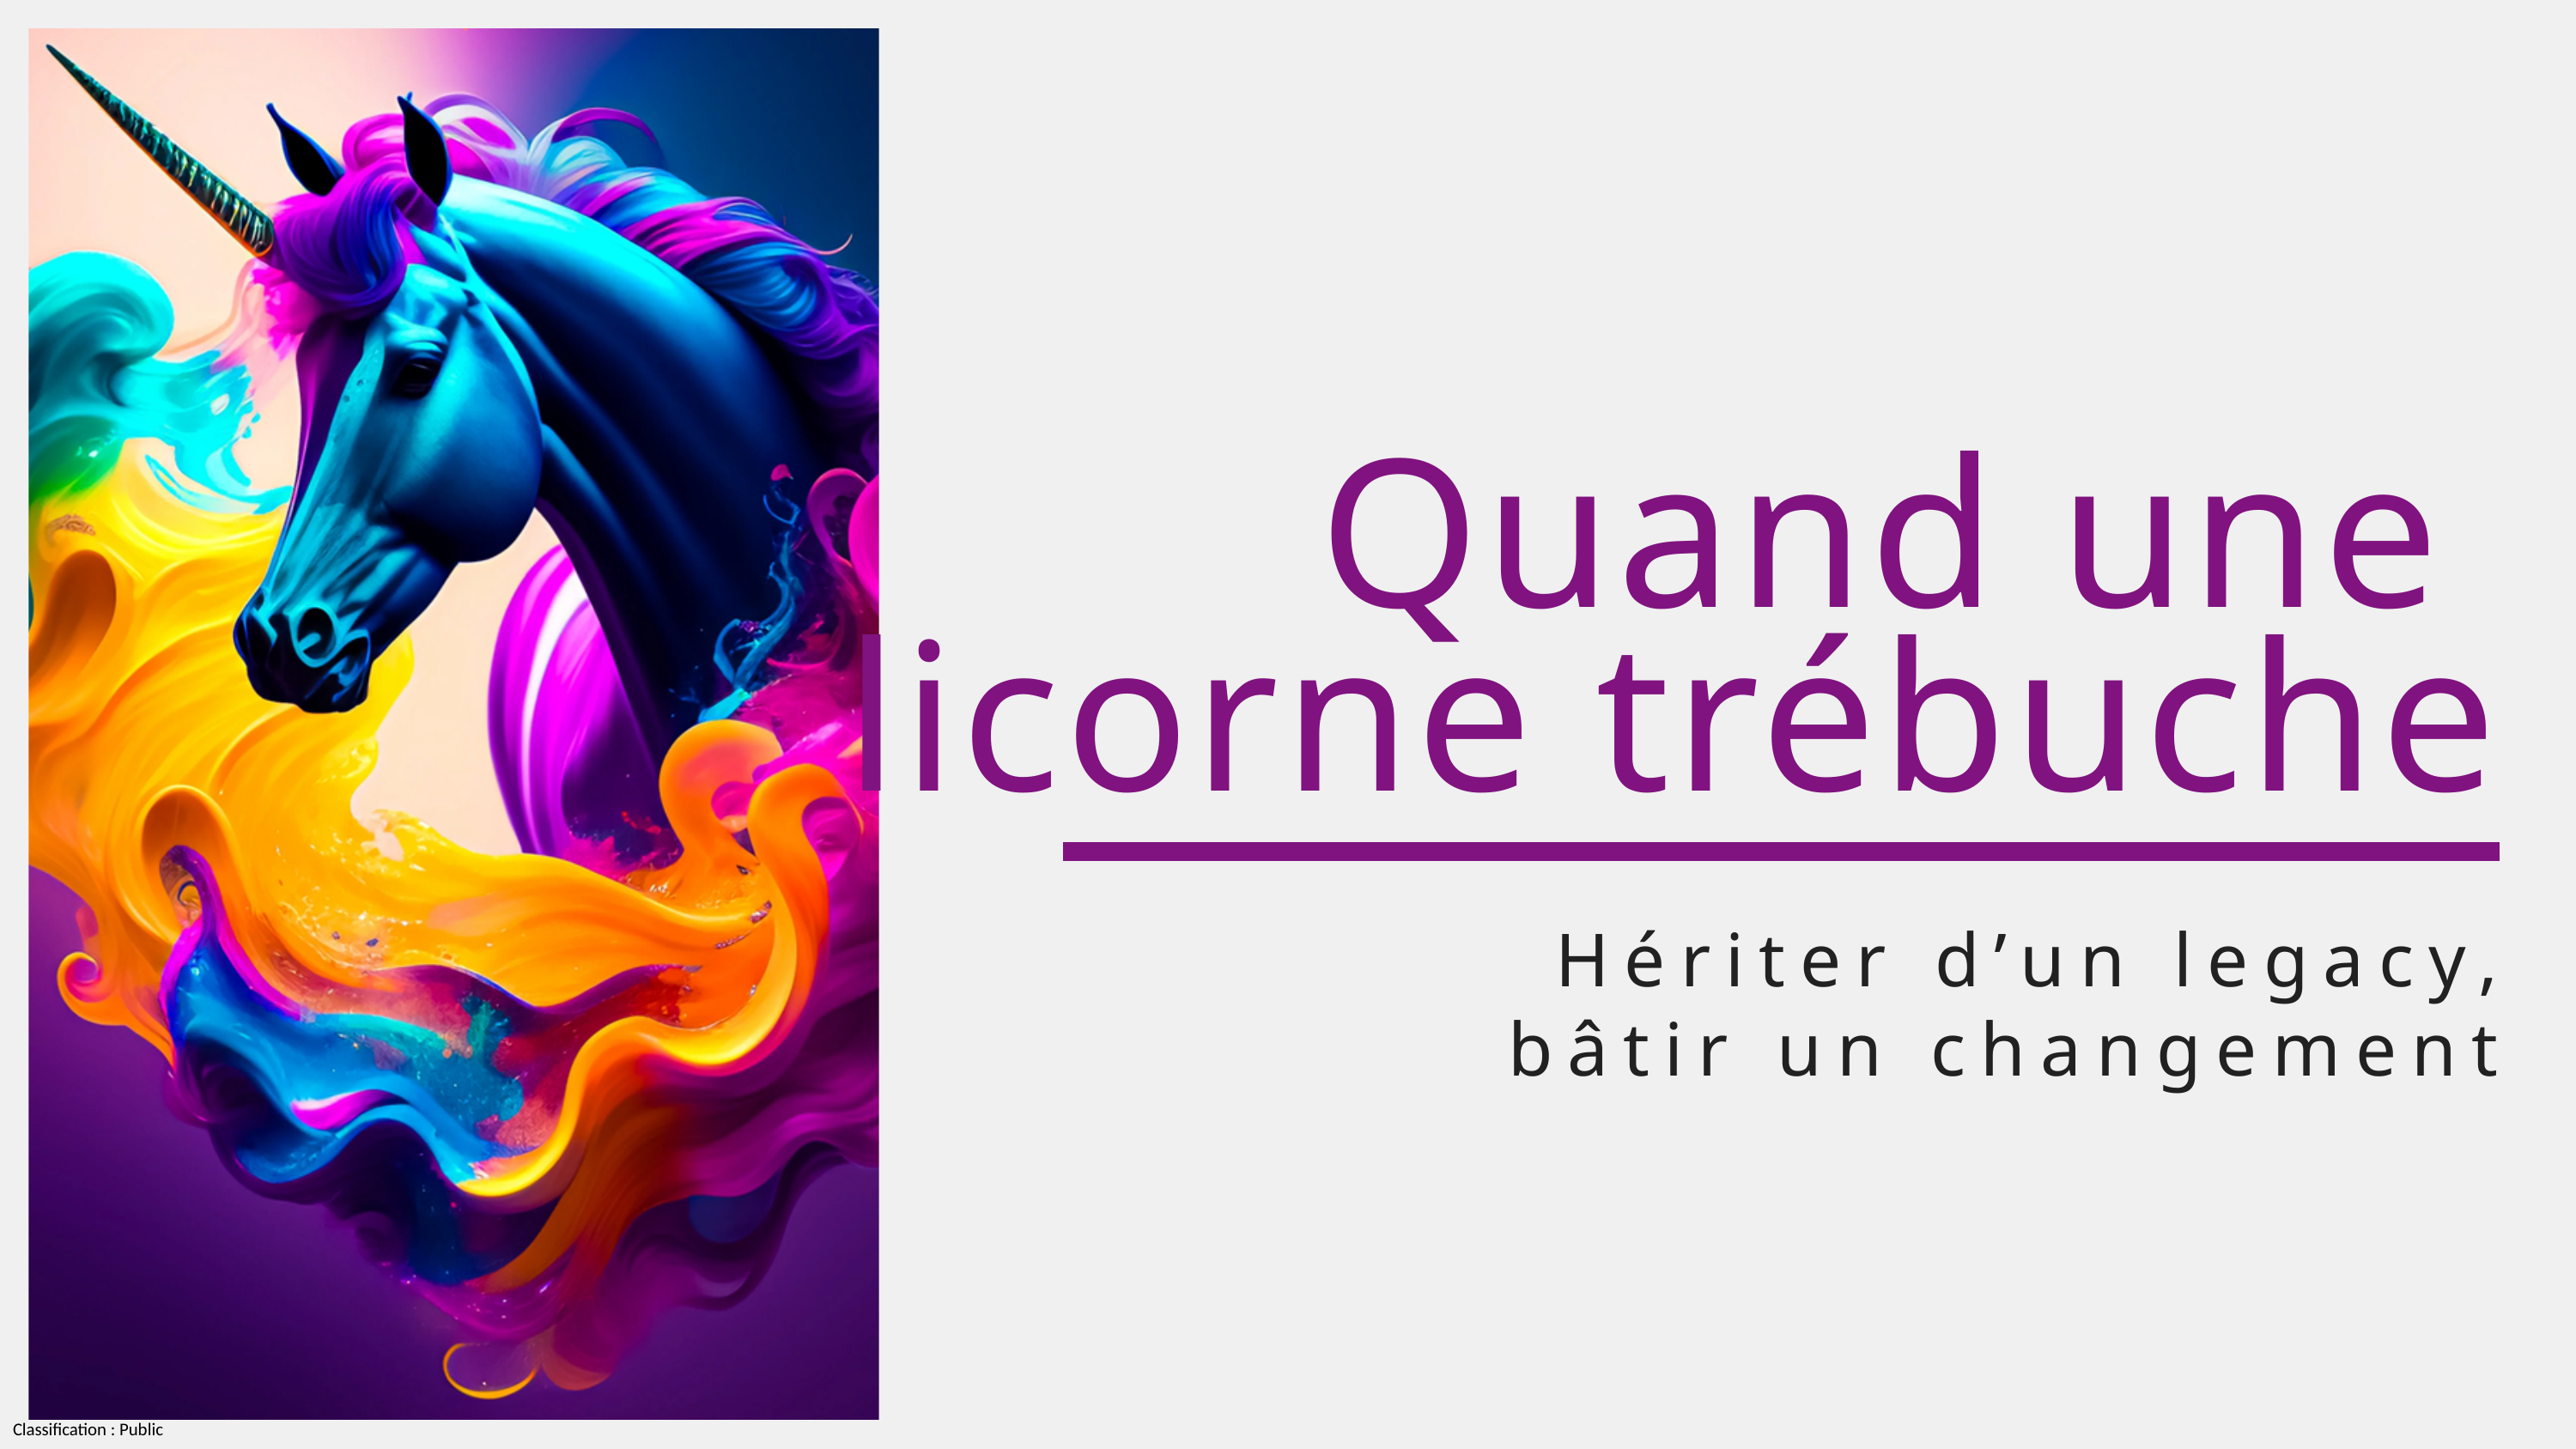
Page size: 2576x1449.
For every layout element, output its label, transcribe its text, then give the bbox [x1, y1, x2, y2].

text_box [28, 28, 879, 1421]
text_box Hériter d’un legacy, bâtir un changement [1138, 912, 2500, 1091]
text_box Quand une licorne trébuche [883, 464, 2500, 833]
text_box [1062, 822, 2500, 862]
